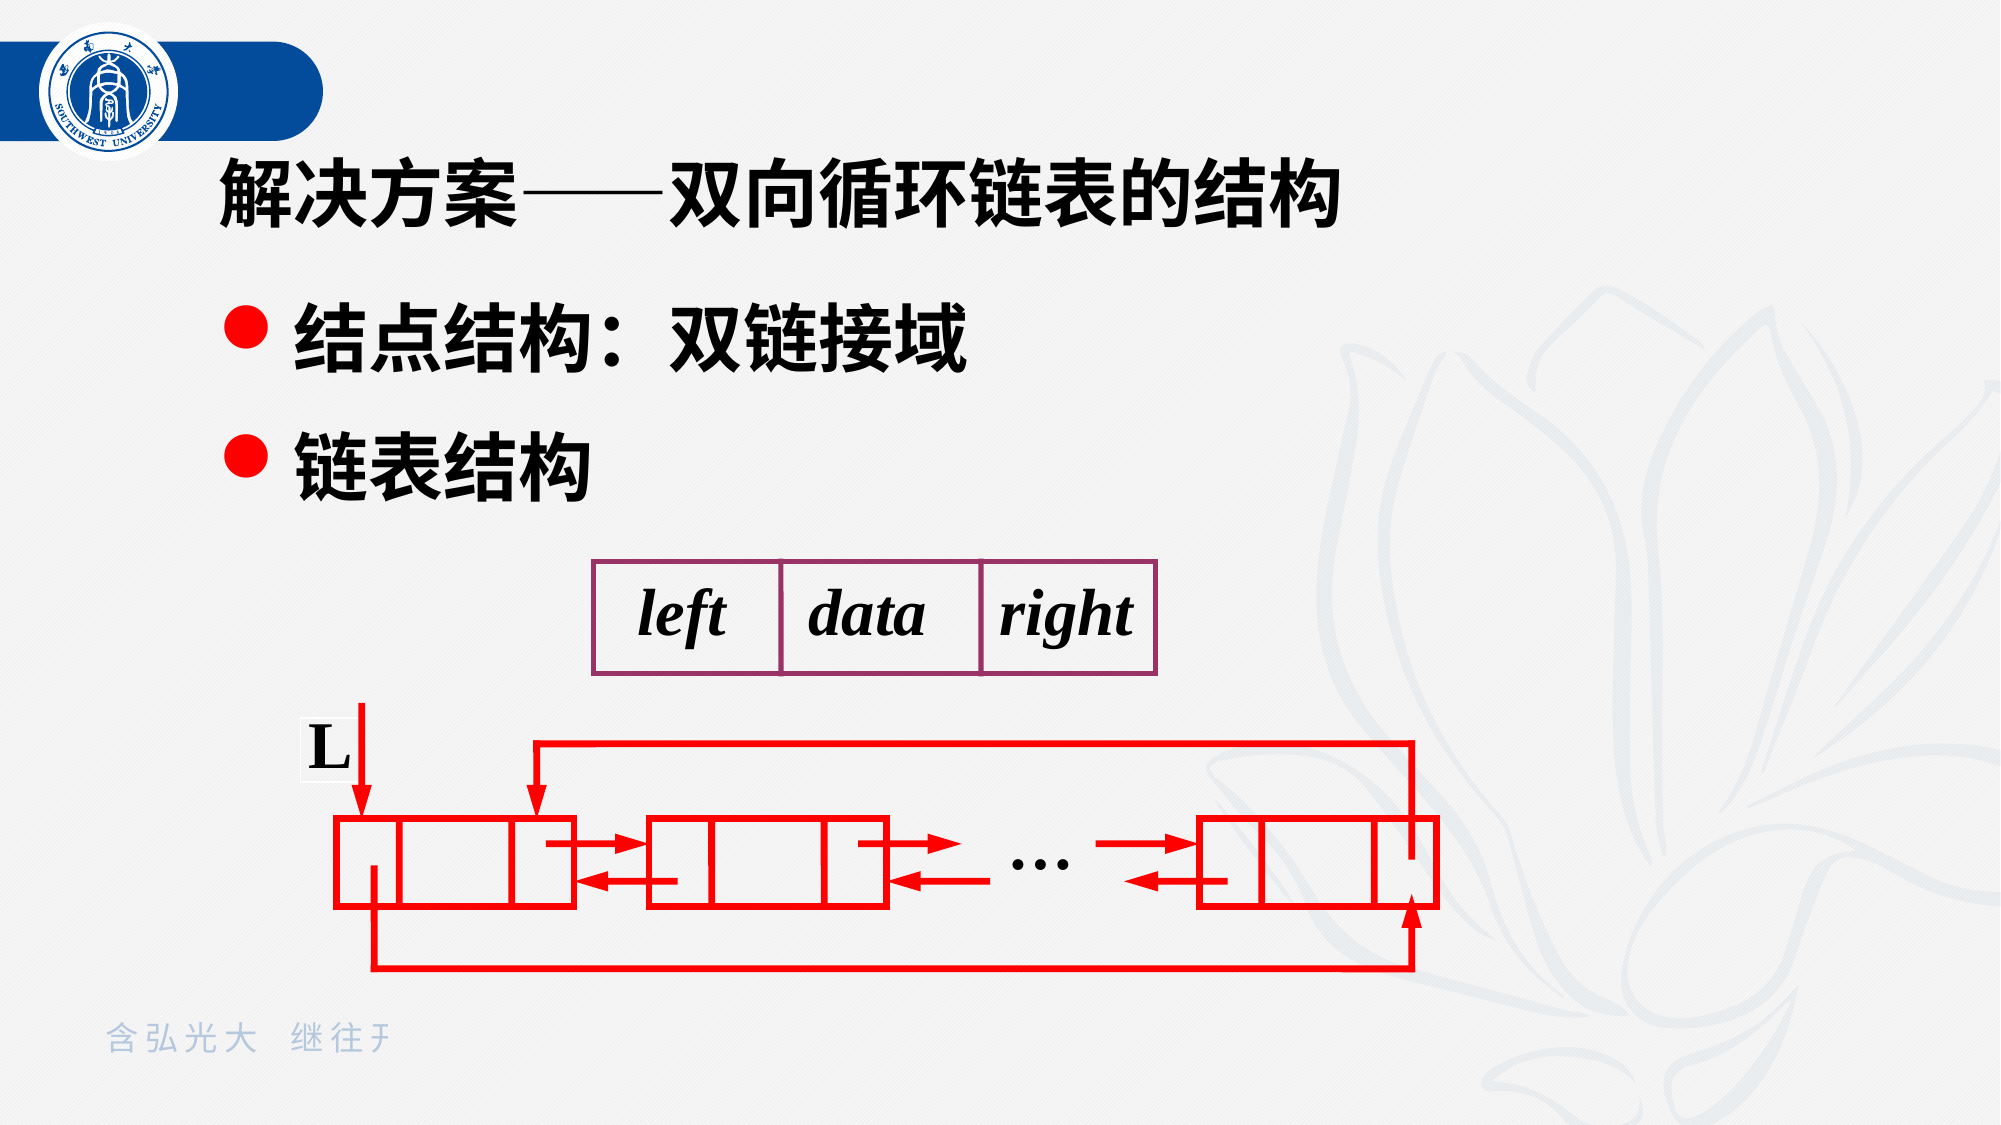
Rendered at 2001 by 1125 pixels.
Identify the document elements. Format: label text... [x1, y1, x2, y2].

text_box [300, 706, 1437, 969]
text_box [593, 561, 1169, 674]
text_box 解决方案——双向循环链表的结构 结点结构：双链接域 链表结构 [203, 149, 1535, 715]
